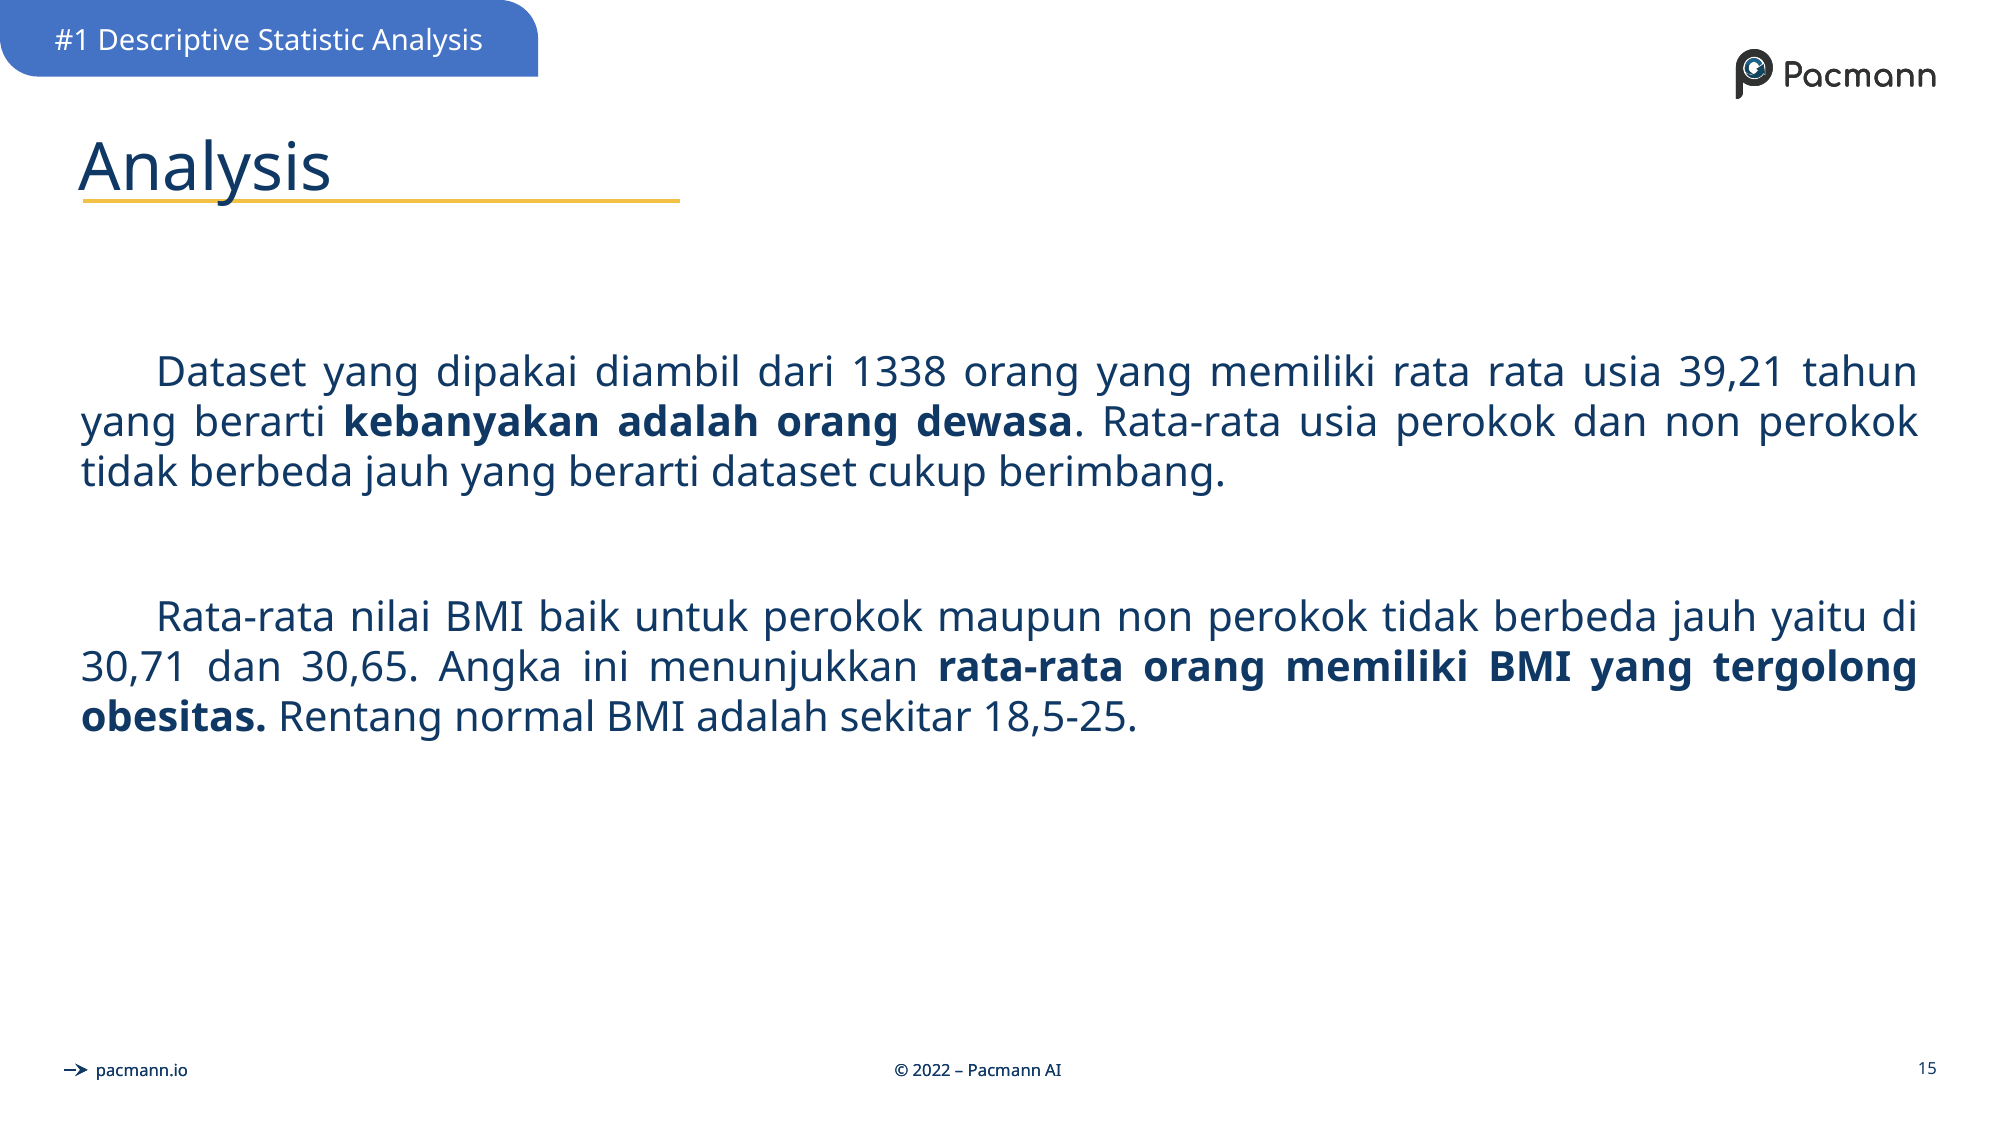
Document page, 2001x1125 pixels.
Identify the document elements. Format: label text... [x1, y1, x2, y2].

text_box Dataset yang dipakai diambil dari 1338 orang yang memiliki rata rata usia 39,21 tahun yang berarti kebanyakan adalah orang dewasa. Rata-rata usia perokok dan non perokok tidak berbeda jauh yang berarti dataset cukup berimbang. Rata-rata nilai BMI baik untuk perokok maupun non perokok tidak berbeda jauh yaitu di 30,71 dan 30,65. Angka ini menunjukkan rata-rata orang memiliki BMI yang tergolong obesitas. Rentang normal BMI adalah sekitar 18,5-25. [65, 337, 1934, 748]
text_box #1 Descriptive Statistic Analysis [0, 0, 541, 79]
title Analysis [63, 59, 1935, 278]
picture [1707, 36, 1966, 112]
